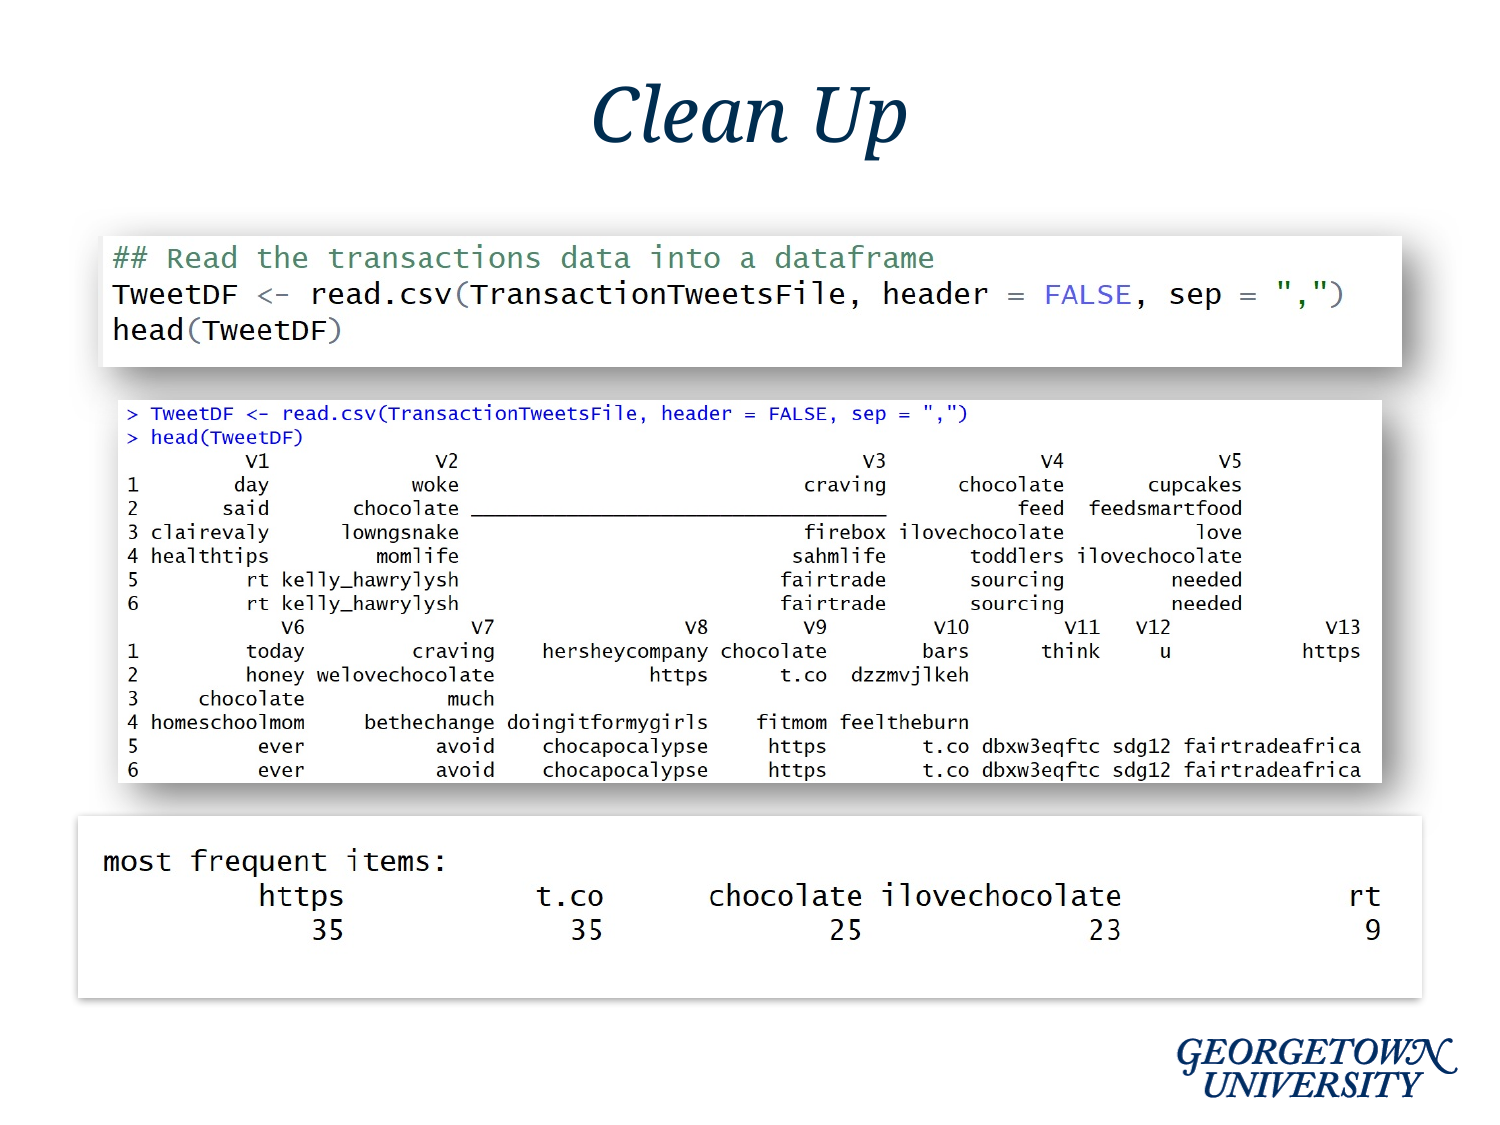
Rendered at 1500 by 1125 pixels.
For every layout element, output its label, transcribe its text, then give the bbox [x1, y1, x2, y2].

title Clean Up [75, 57, 1425, 166]
picture [1, 3, 1500, 1125]
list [98, 236, 1402, 368]
